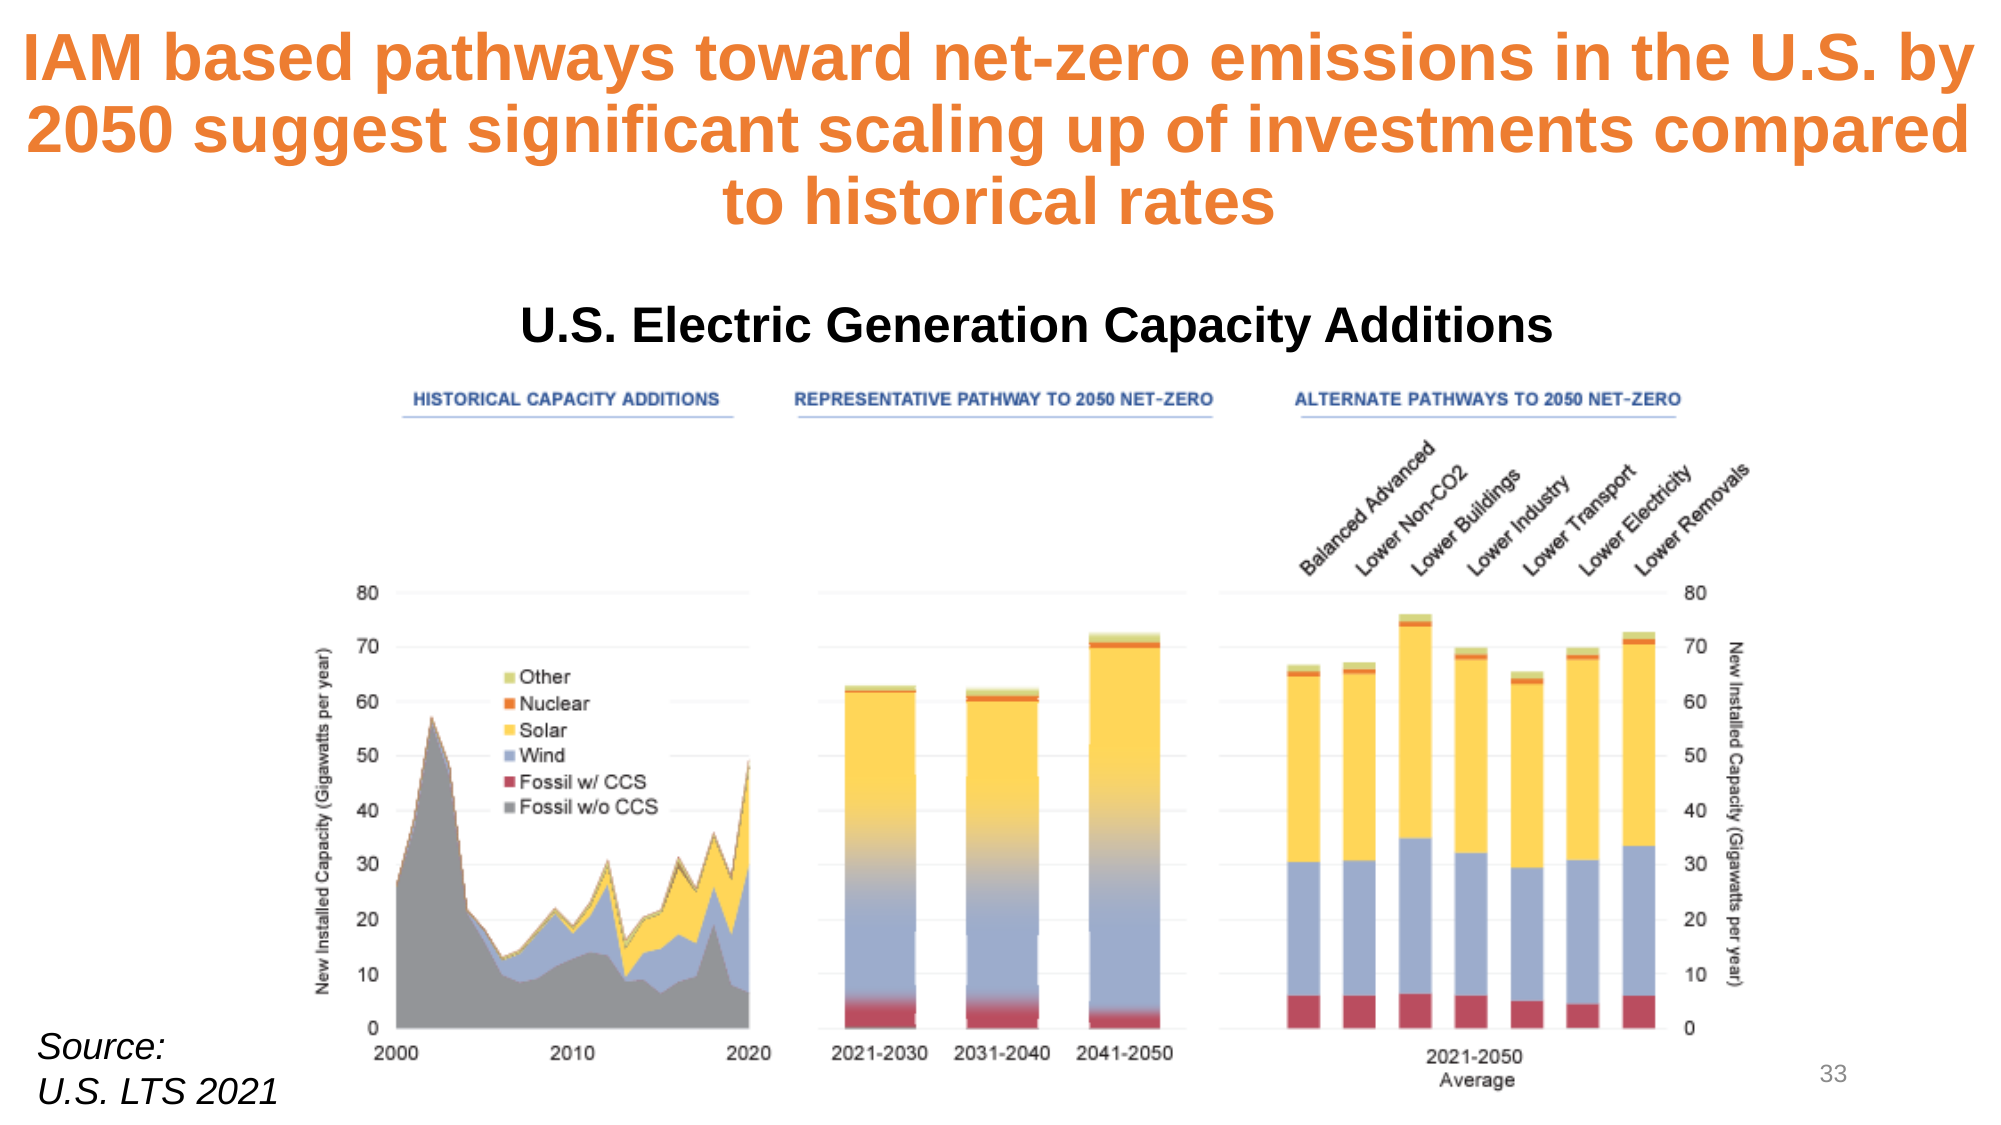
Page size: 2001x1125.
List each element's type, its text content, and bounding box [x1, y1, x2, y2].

picture [305, 364, 1770, 1103]
text_box Source: U.S. LTS 2021 [22, 1015, 315, 1120]
slide_number 33 [1770, 1042, 1863, 1103]
title IAM based pathways toward net-zero emissions in the U.S. by 2050 suggest significant scaling up of investments compared to historical rates [0, 22, 2000, 240]
text_box U.S. Electric Generation Capacity Additions [305, 285, 1770, 360]
